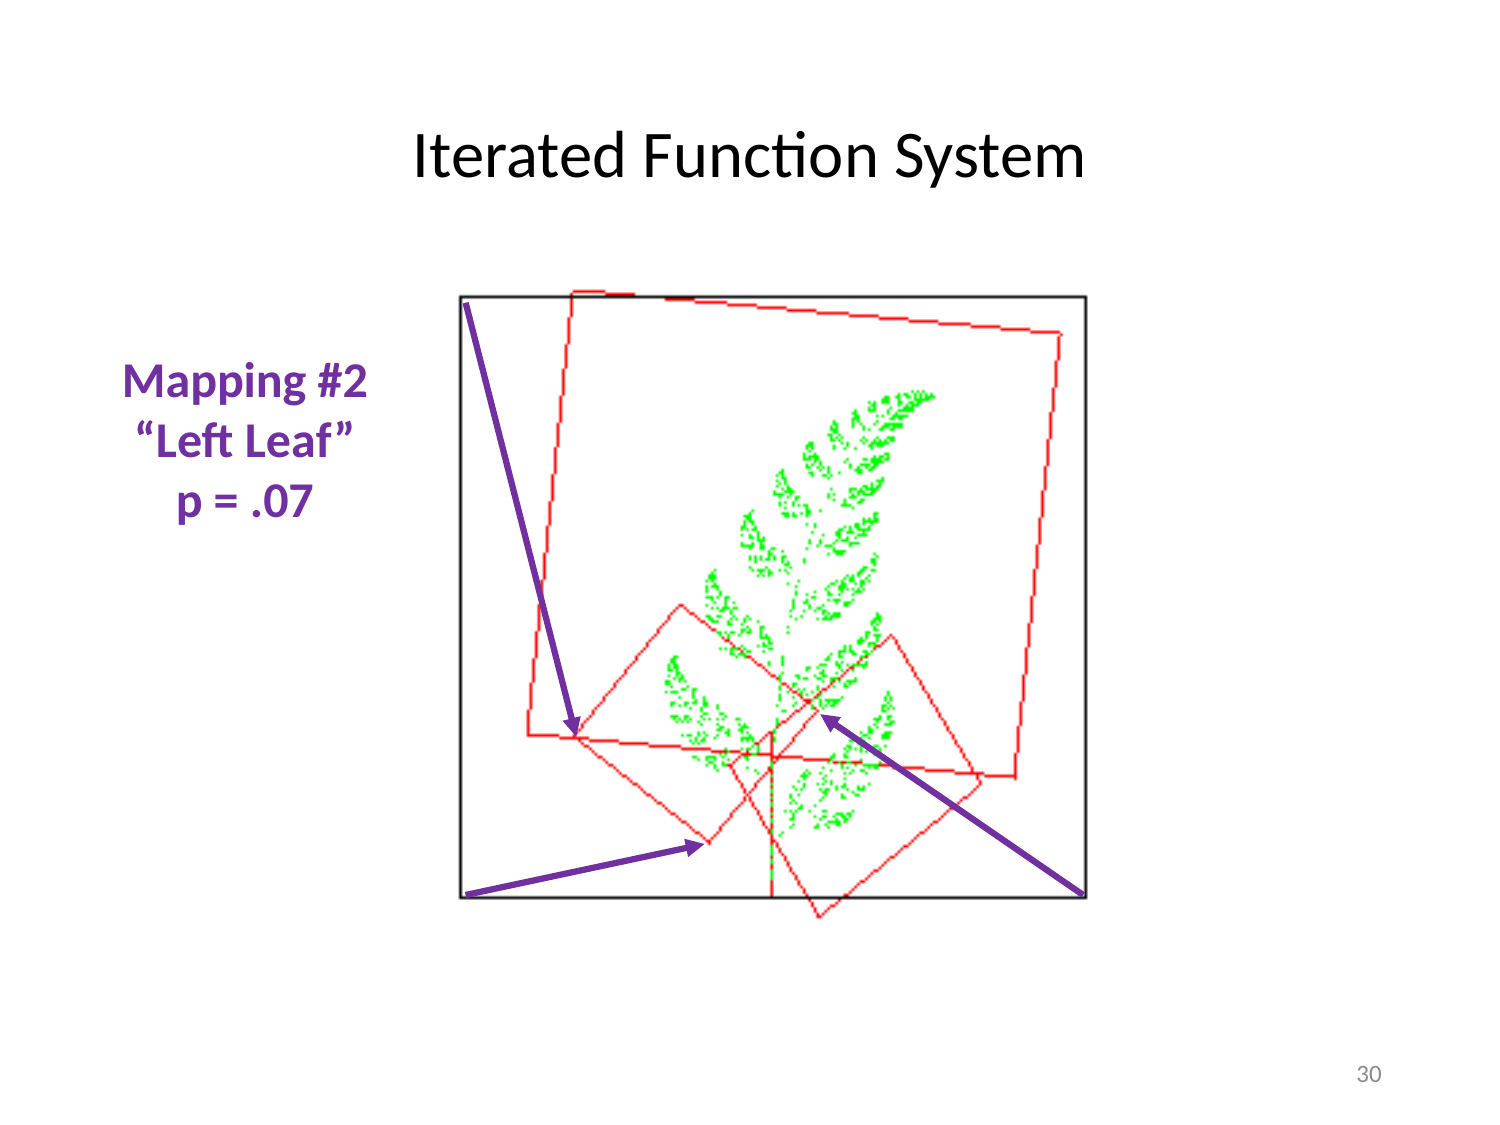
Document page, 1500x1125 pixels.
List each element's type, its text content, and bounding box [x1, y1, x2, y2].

text_box Iterated Function System [103, 59, 1397, 241]
text_box Mapping #2 “Left Leaf” p = .07 [103, 339, 363, 535]
text_box <number> [1059, 1042, 1397, 1103]
picture [368, 199, 1180, 1011]
